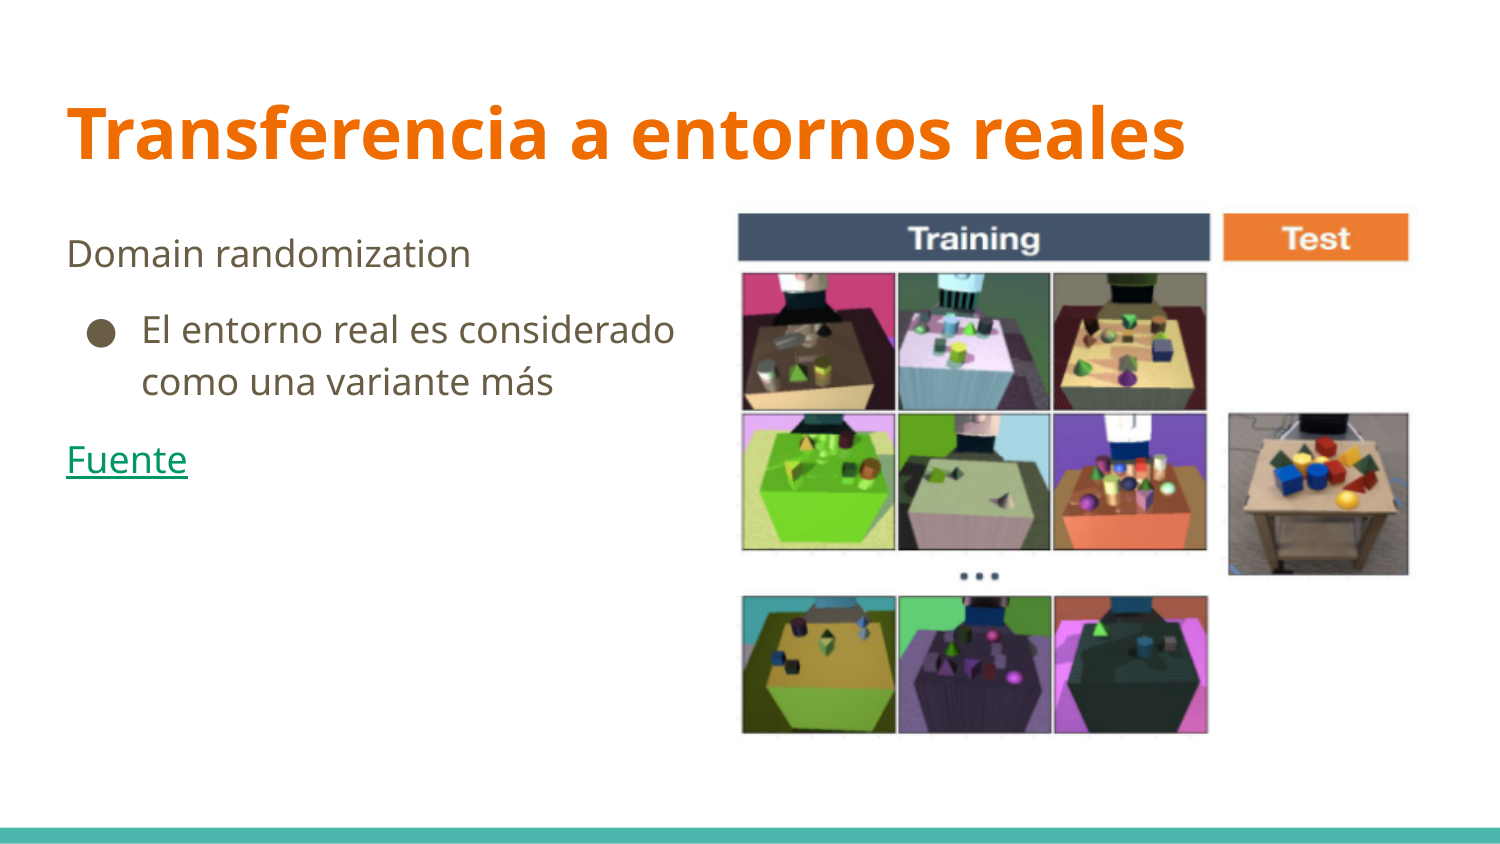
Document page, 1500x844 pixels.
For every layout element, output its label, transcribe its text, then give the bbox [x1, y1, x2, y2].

picture [725, 198, 1450, 759]
list Domain randomization El entorno real es considerado como una variante más Fuente [51, 207, 720, 750]
title Transferencia a entornos reales [51, 72, 1449, 189]
